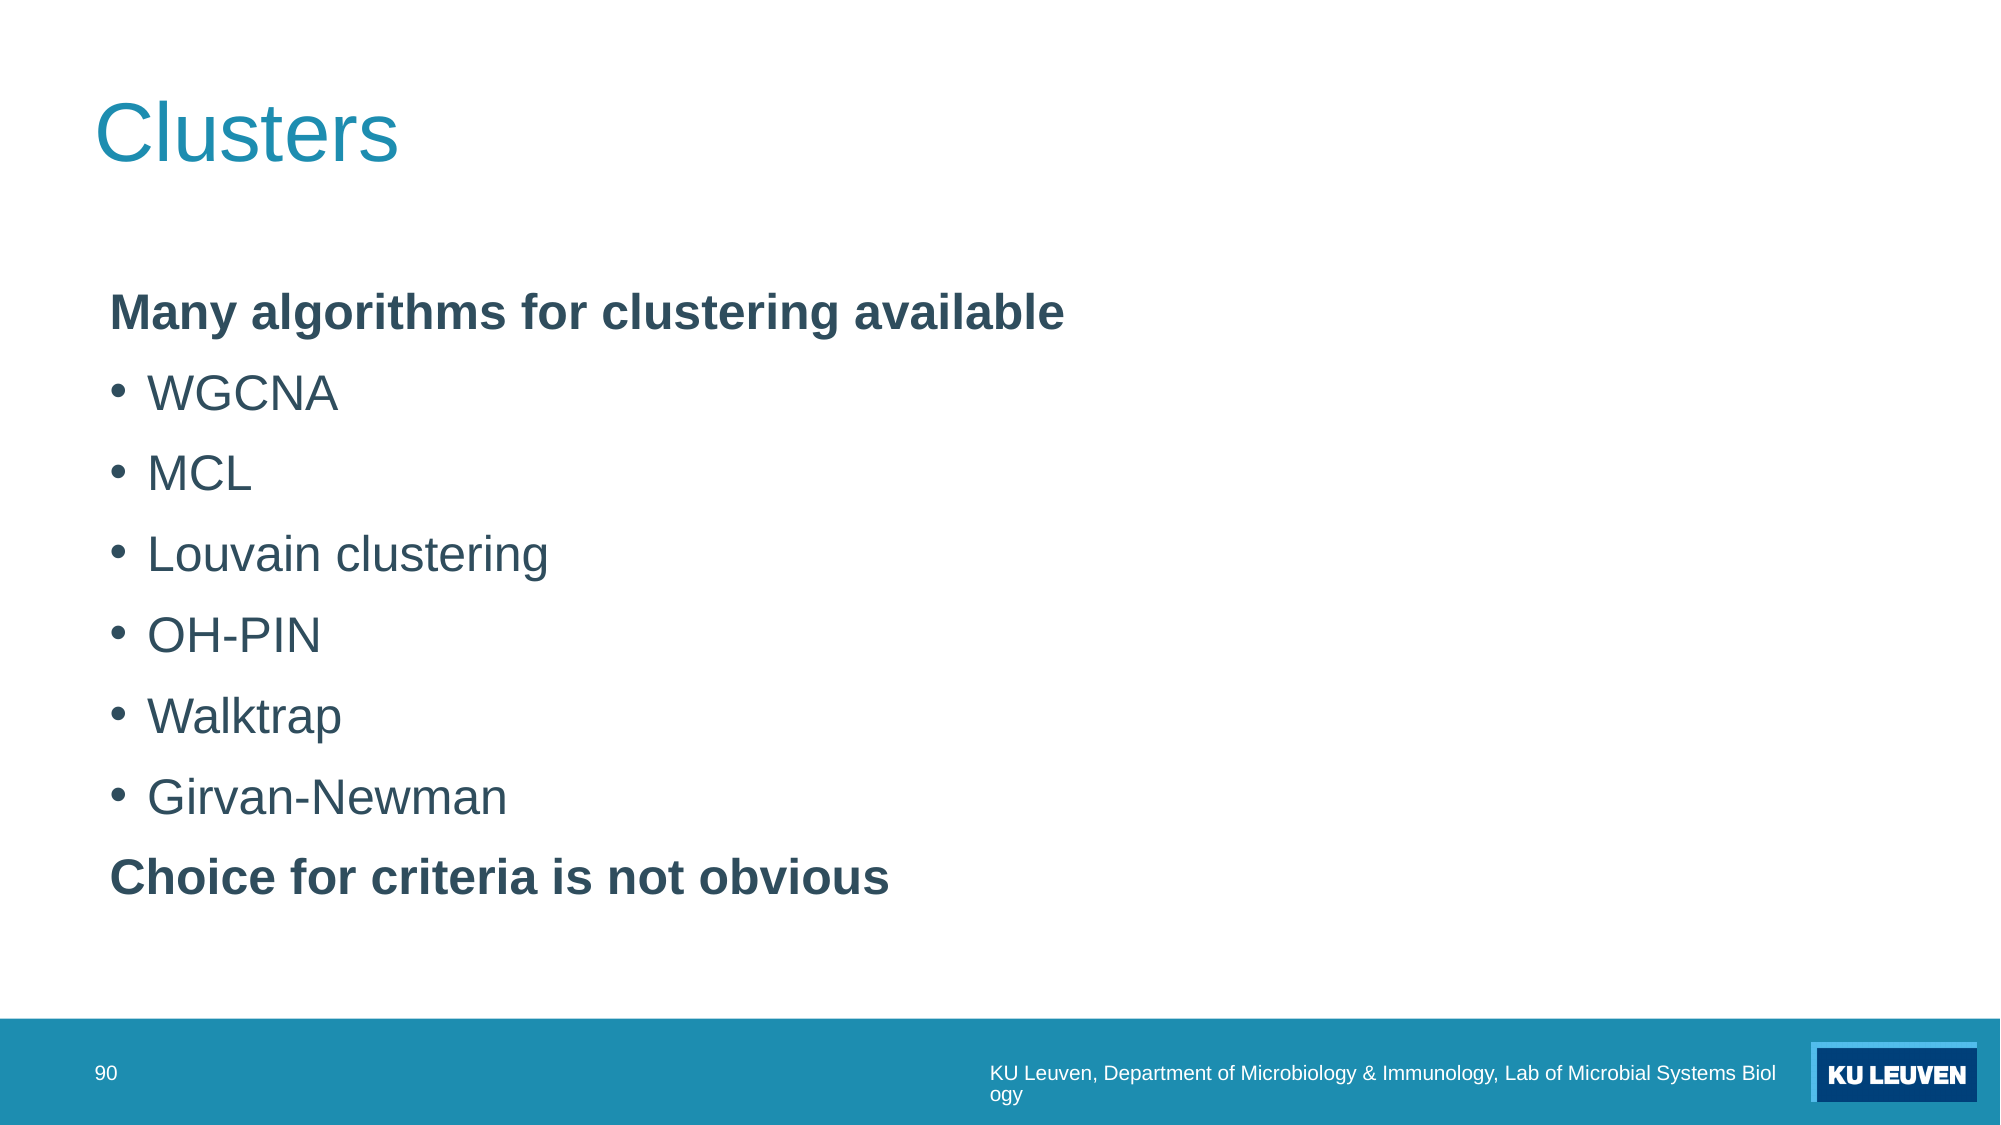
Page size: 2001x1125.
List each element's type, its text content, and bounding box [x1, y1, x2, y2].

list Many algorithms for clustering available WGCNA MCL Louvain clustering OH-PIN Walktrap Girvan-Newman Choice for criteria is not obvious [94, 271, 1906, 1004]
picture [1811, 1042, 1977, 1102]
footer KU Leuven, Department of Microbiology & Immunology, Lab of Microbial Systems Biology [989, 1018, 1809, 1125]
title Clusters [94, 33, 1906, 223]
slide_number 90 [94, 1018, 201, 1125]
